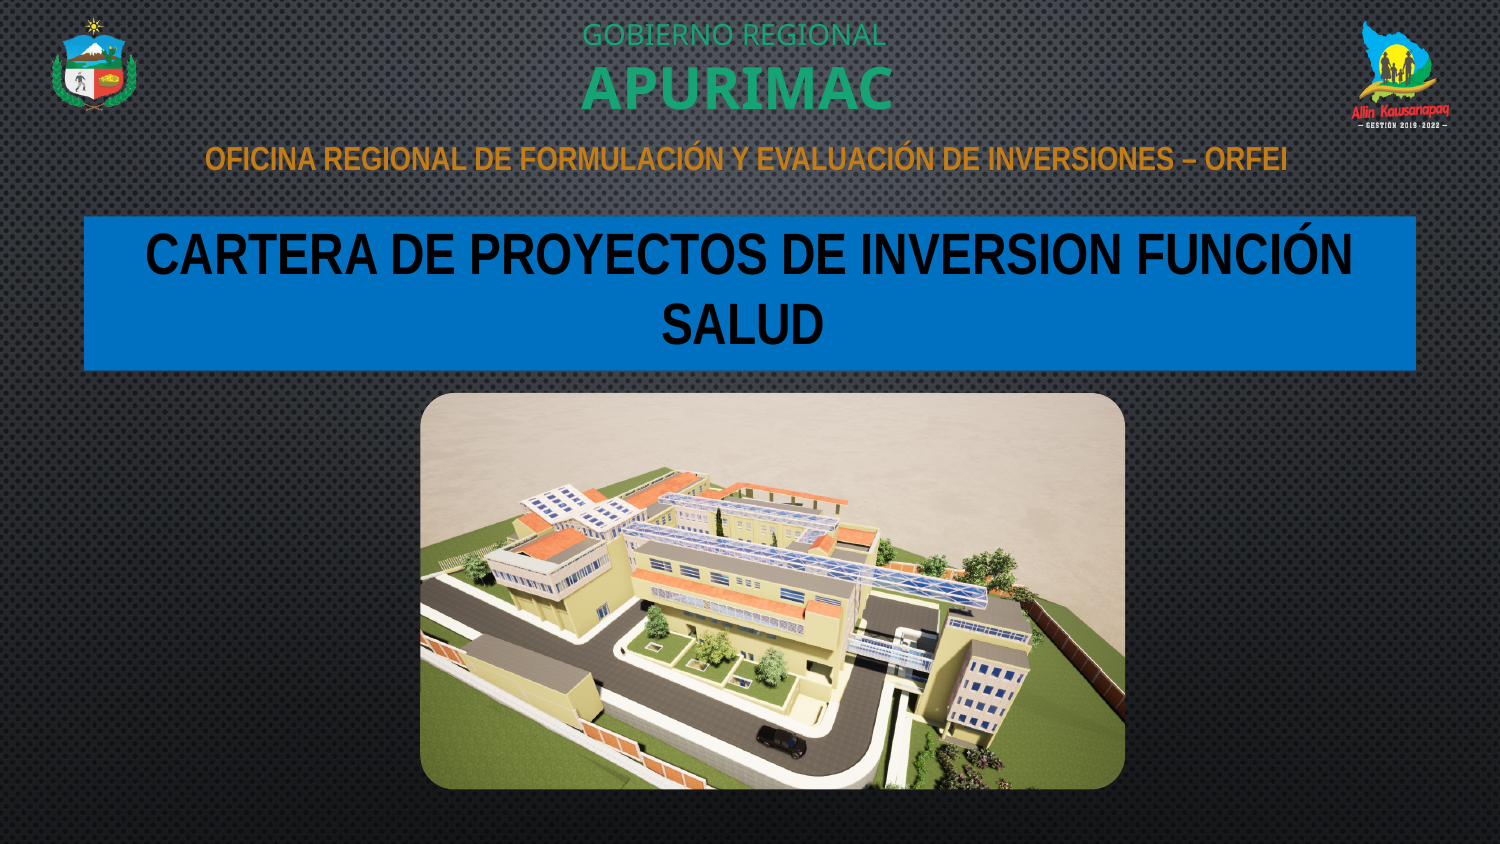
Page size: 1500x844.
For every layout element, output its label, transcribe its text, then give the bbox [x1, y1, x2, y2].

picture [50, 17, 137, 112]
picture [1350, 21, 1449, 128]
text_box GOBIERNO REGIONAL APURIMAC [566, 8, 921, 129]
title CARTERA DE PROYECTOS DE INVERSION FUNCIÓN SALUD [83, 216, 1416, 371]
picture [420, 392, 1126, 790]
text_box OFICINA REGIONAL DE FORMULACIÓN Y EVALUACIÓN DE INVERSIONES – ORFEI [190, 129, 1352, 190]
